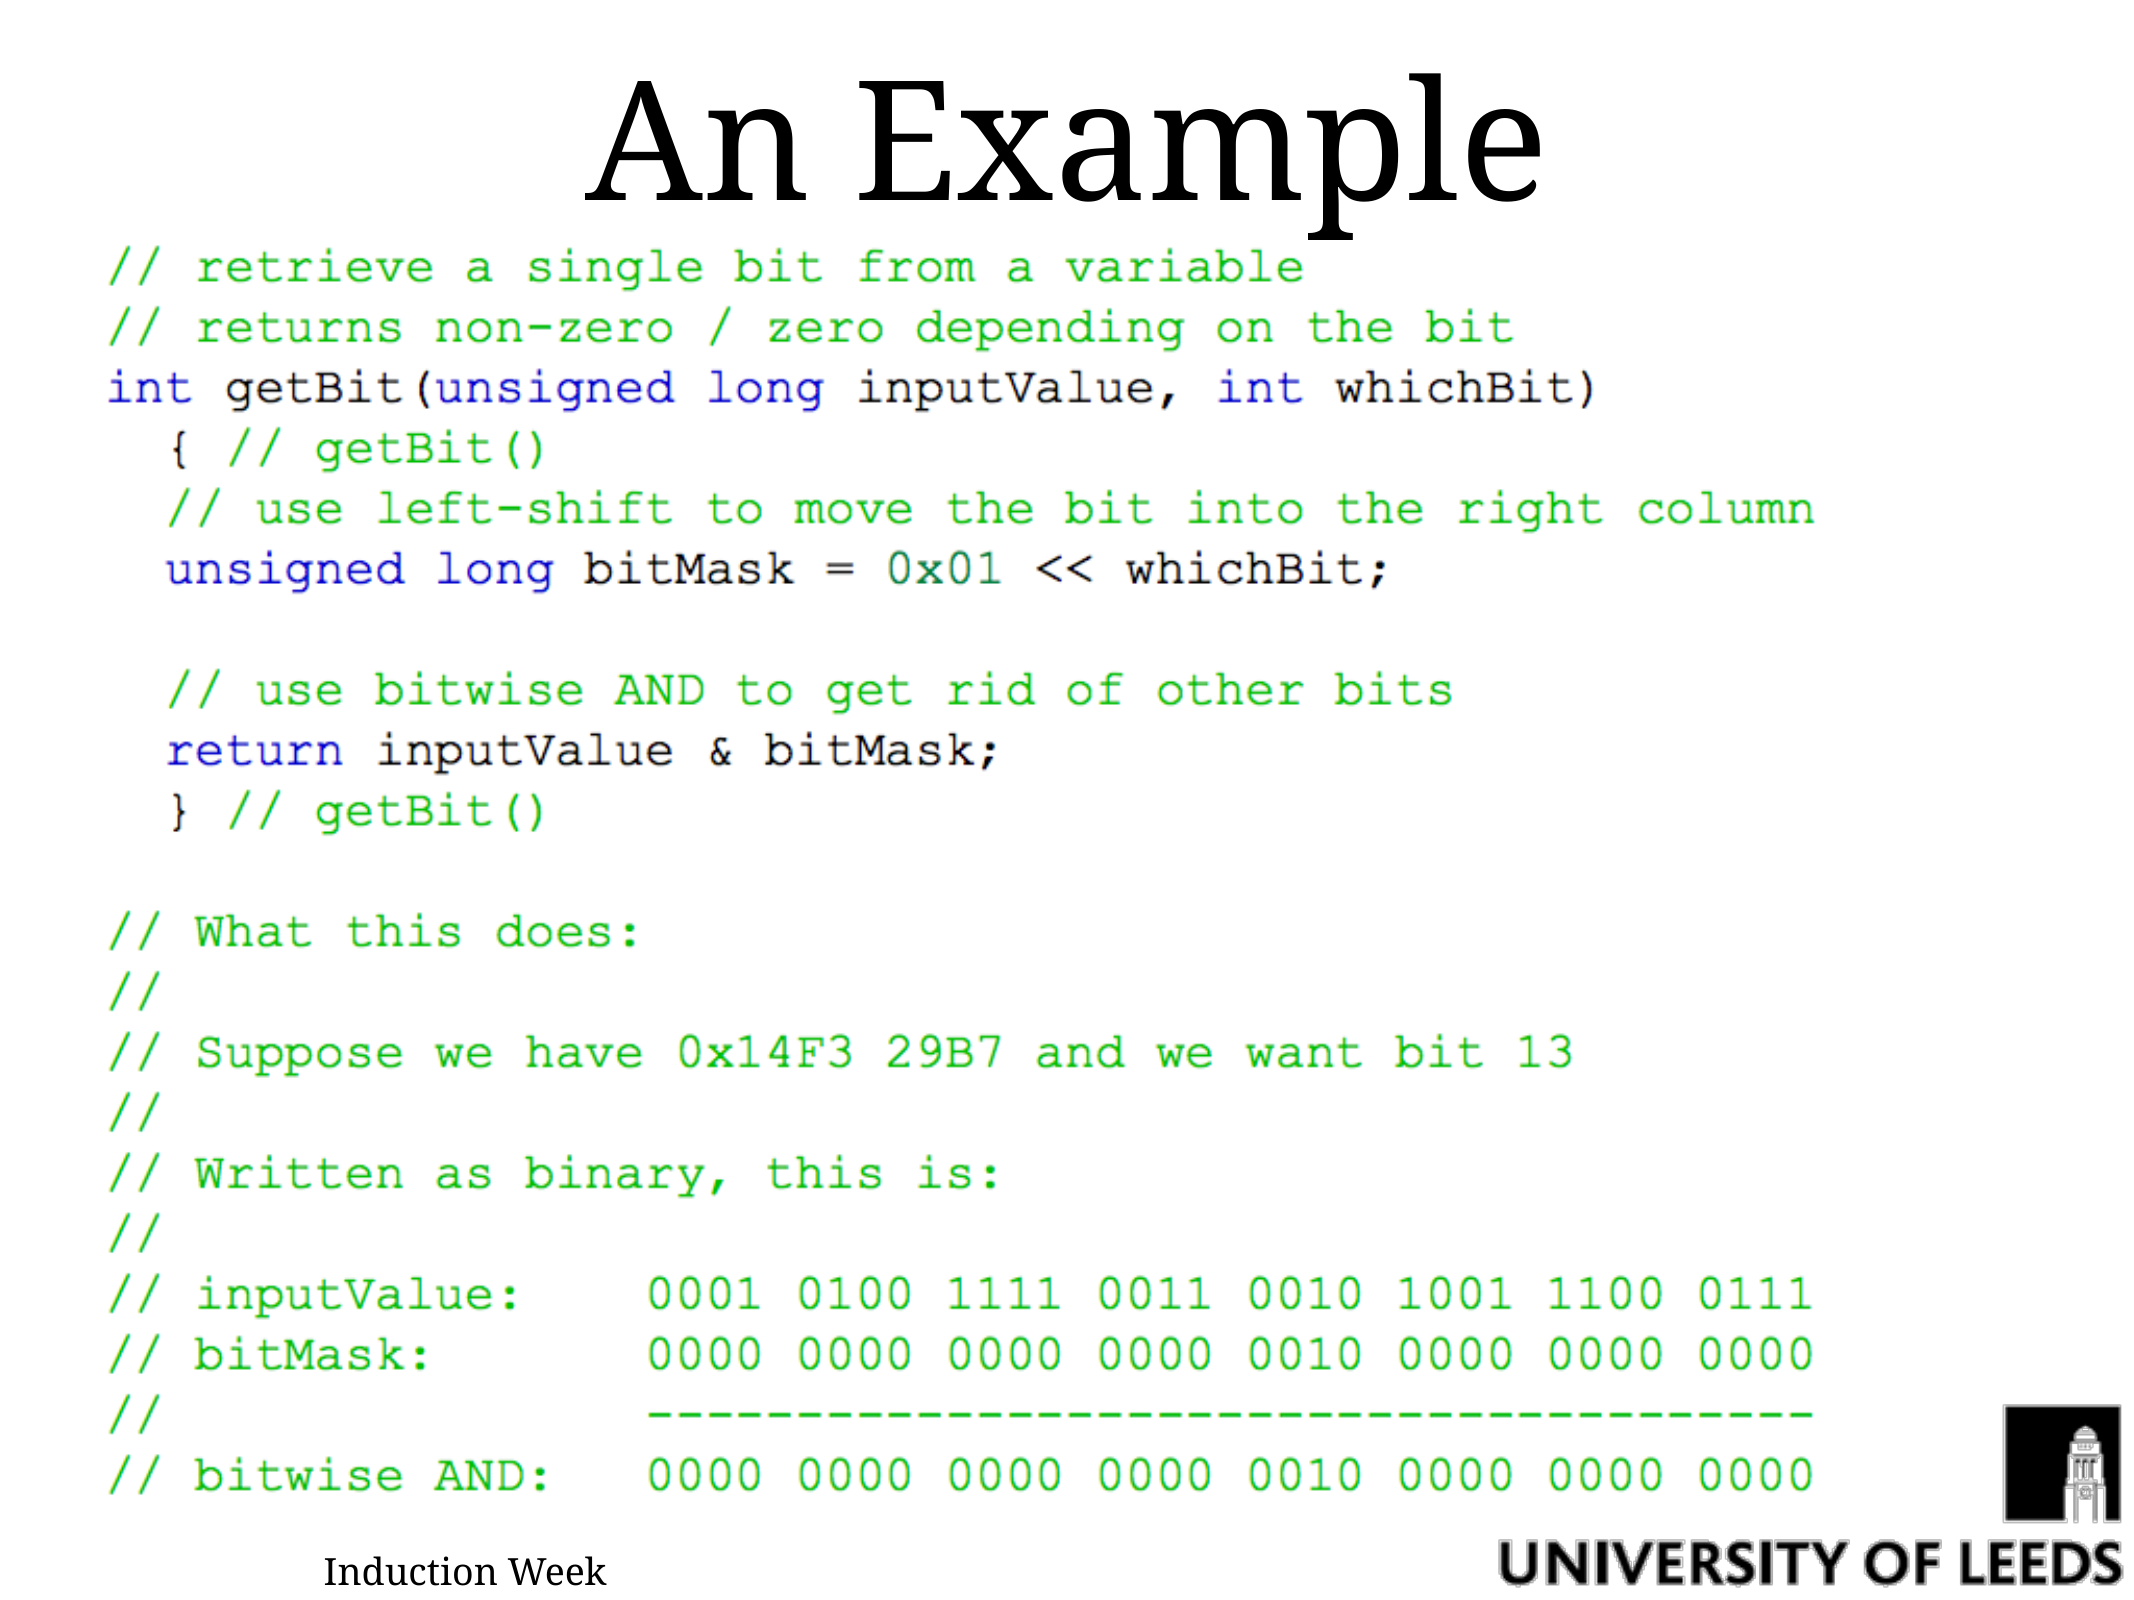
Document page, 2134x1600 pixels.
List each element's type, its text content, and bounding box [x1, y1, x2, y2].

title An Example [1, 7, 2134, 259]
picture [97, 212, 2132, 1600]
